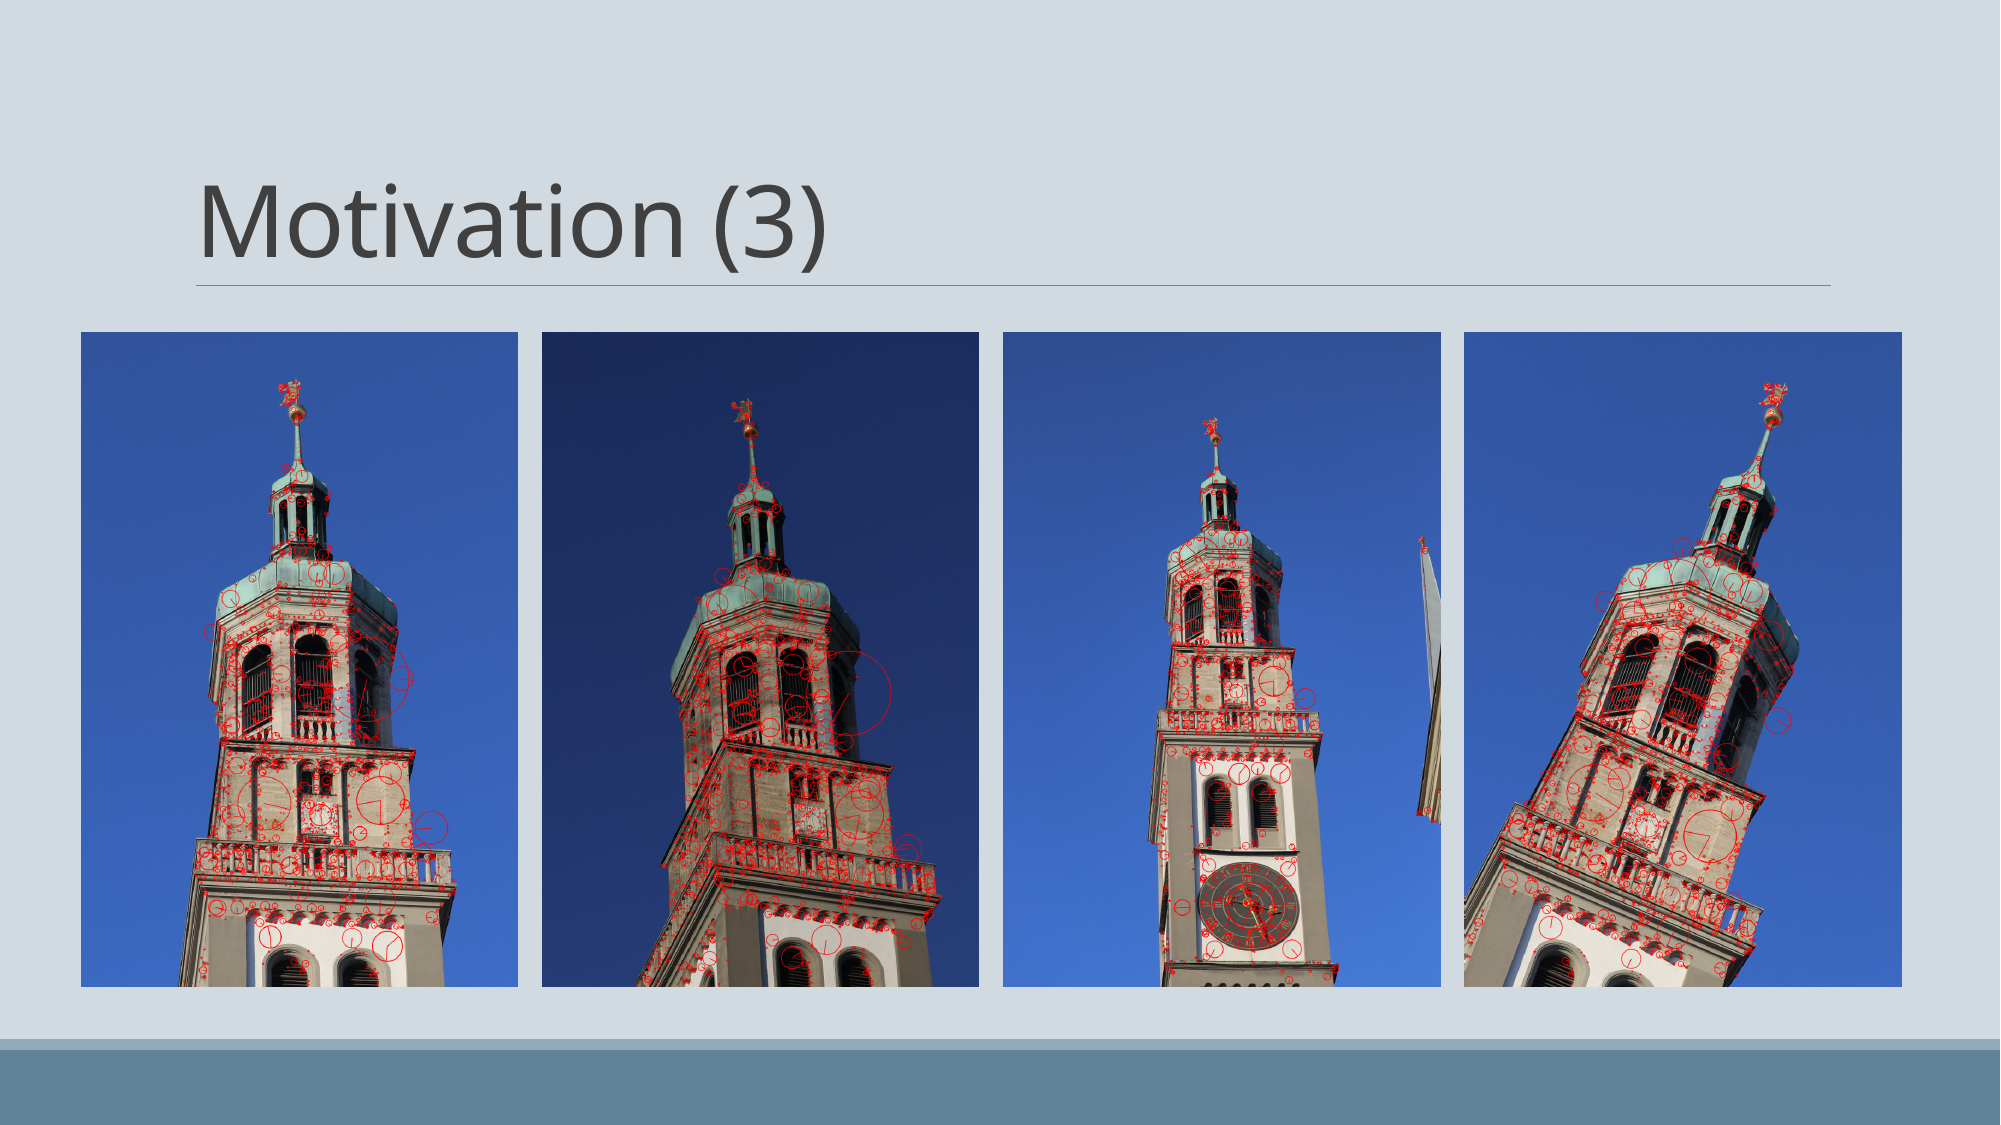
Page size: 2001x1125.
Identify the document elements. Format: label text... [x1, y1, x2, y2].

picture [1002, 332, 1441, 988]
picture [541, 332, 979, 988]
picture [1464, 332, 1902, 988]
title Motivation (3) [180, 47, 1830, 285]
picture [80, 332, 518, 988]
